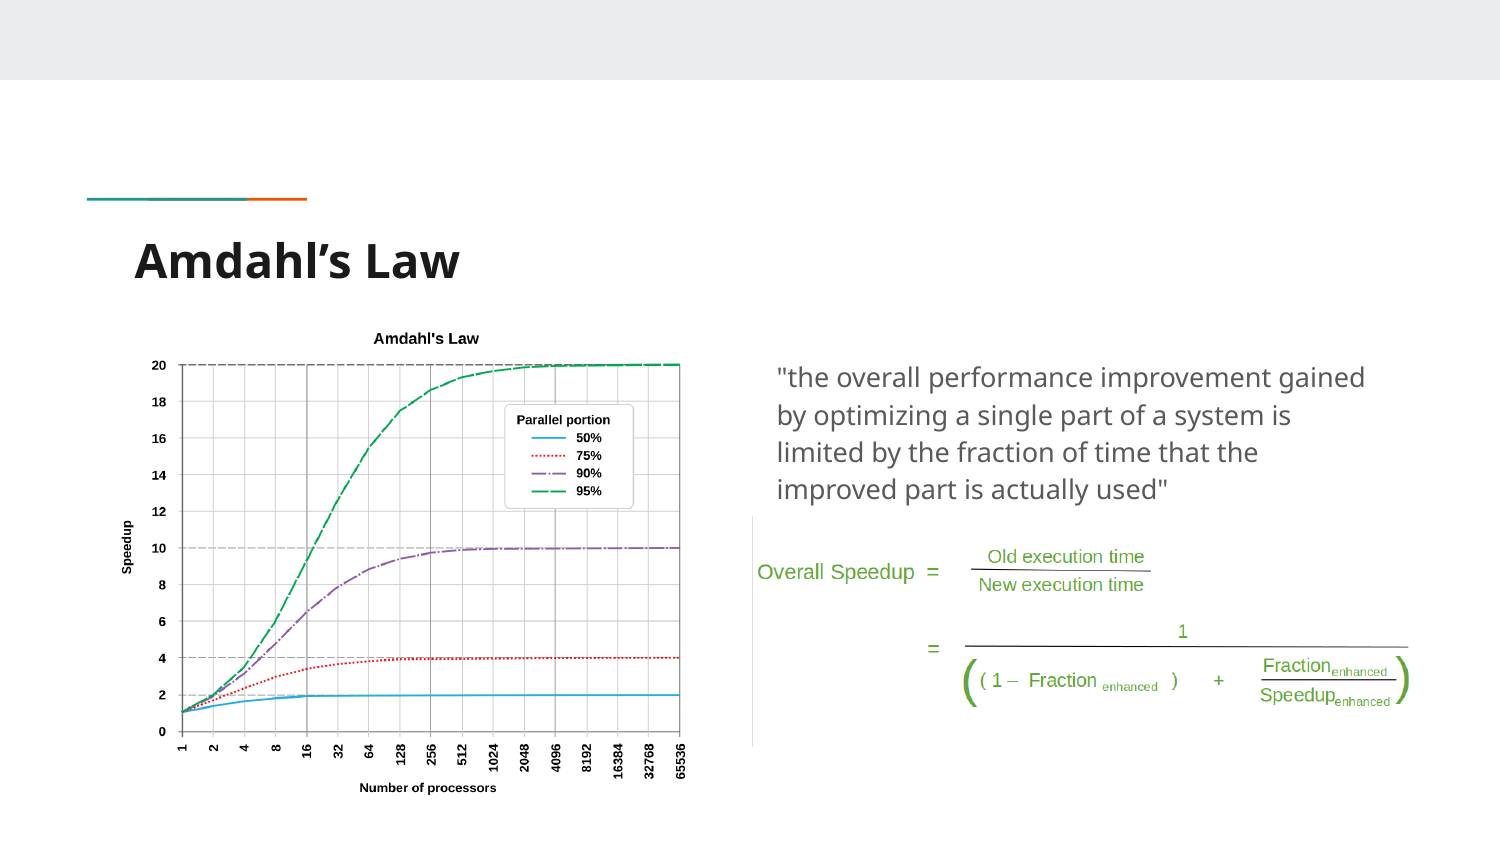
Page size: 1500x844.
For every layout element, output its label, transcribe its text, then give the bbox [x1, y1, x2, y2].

picture [749, 515, 1440, 748]
picture [106, 317, 739, 812]
list "the overall performance improvement gained by optimizing a single part of a system is limited by the fraction of time that the improved part is actually used" [761, 341, 1381, 514]
title Amdahl’s Law [119, 216, 1381, 305]
